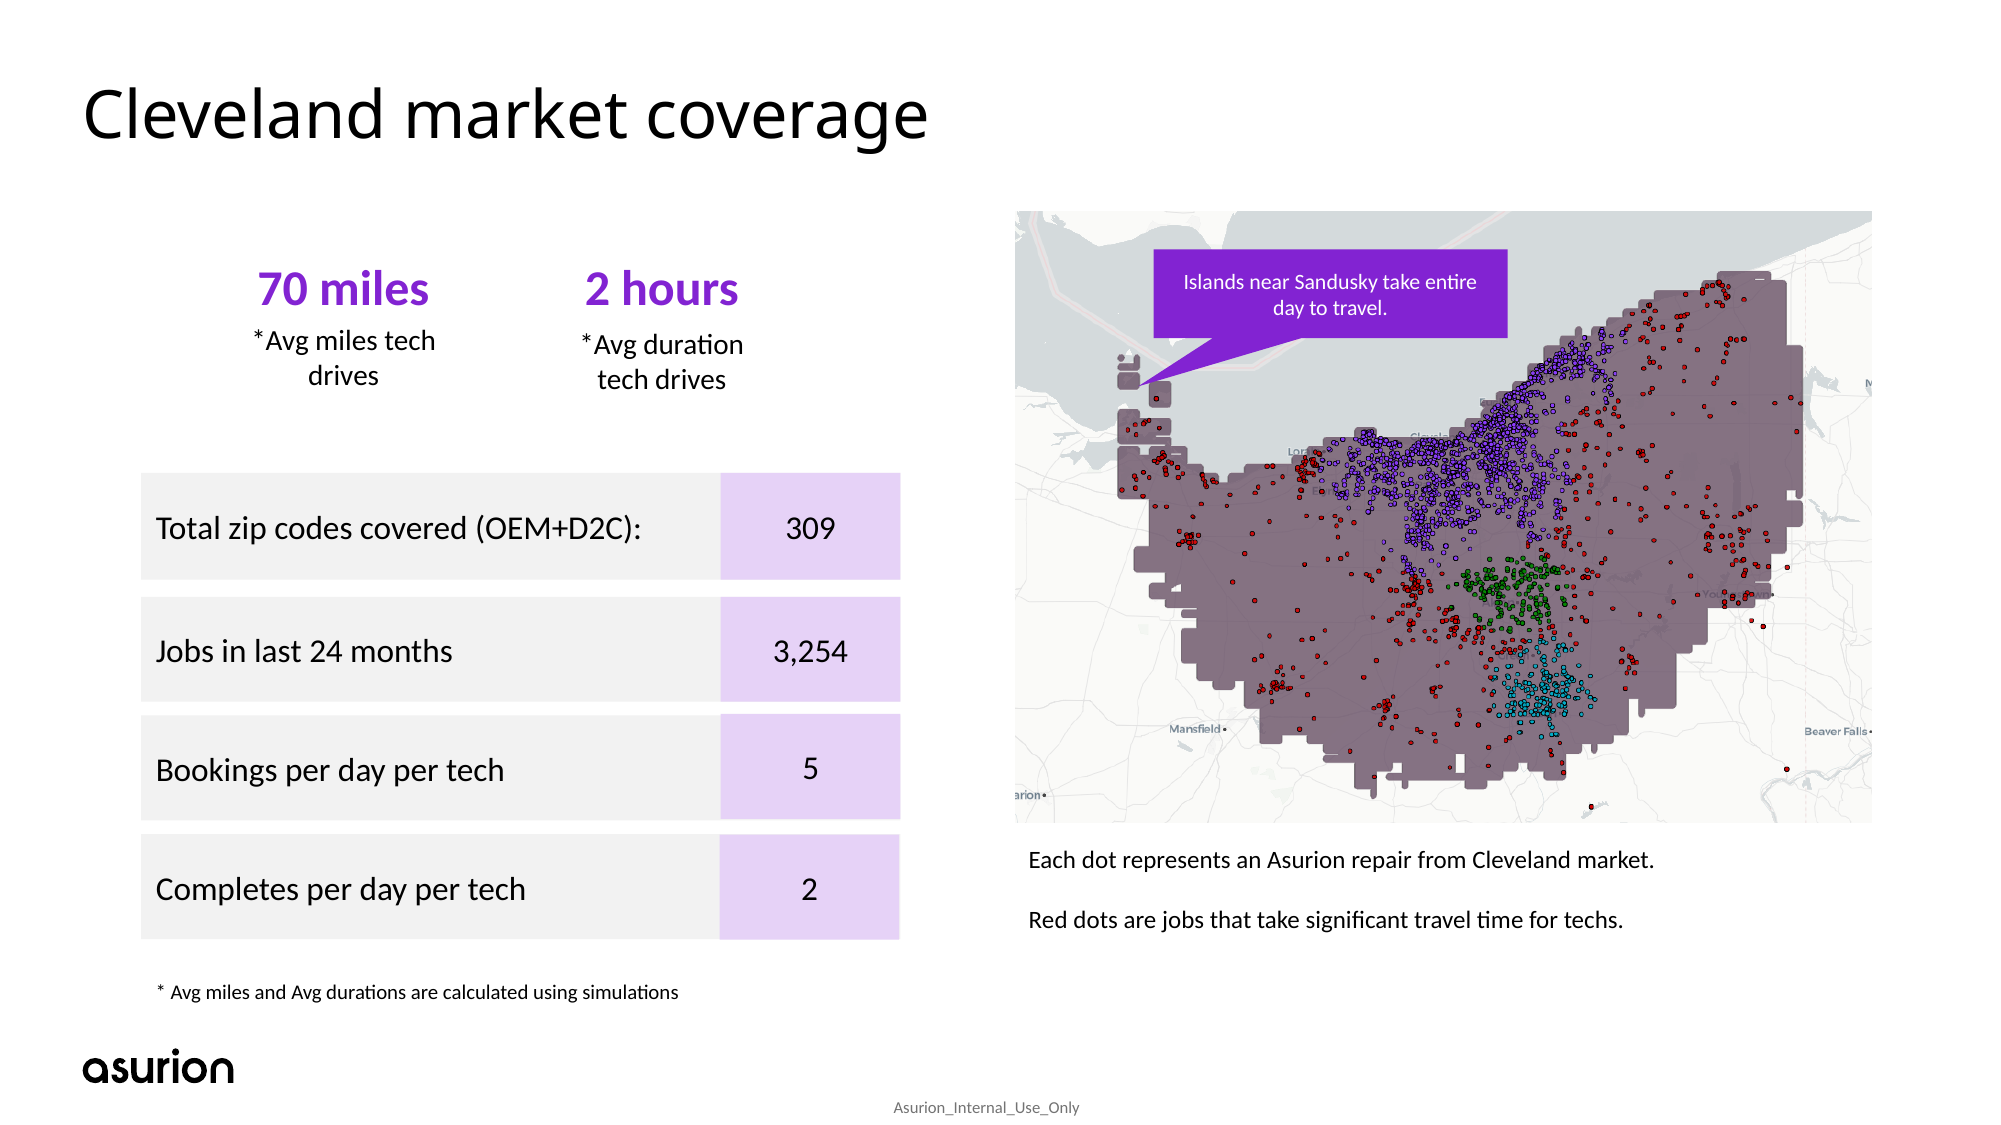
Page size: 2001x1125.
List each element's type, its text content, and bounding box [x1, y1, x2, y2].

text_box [236, 231, 451, 410]
title Cleveland market coverage [82, 72, 1918, 250]
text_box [140, 472, 901, 940]
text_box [1014, 211, 1872, 954]
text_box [554, 231, 769, 409]
text_box * Avg miles and Avg durations are calculated using simulations [155, 971, 901, 1004]
